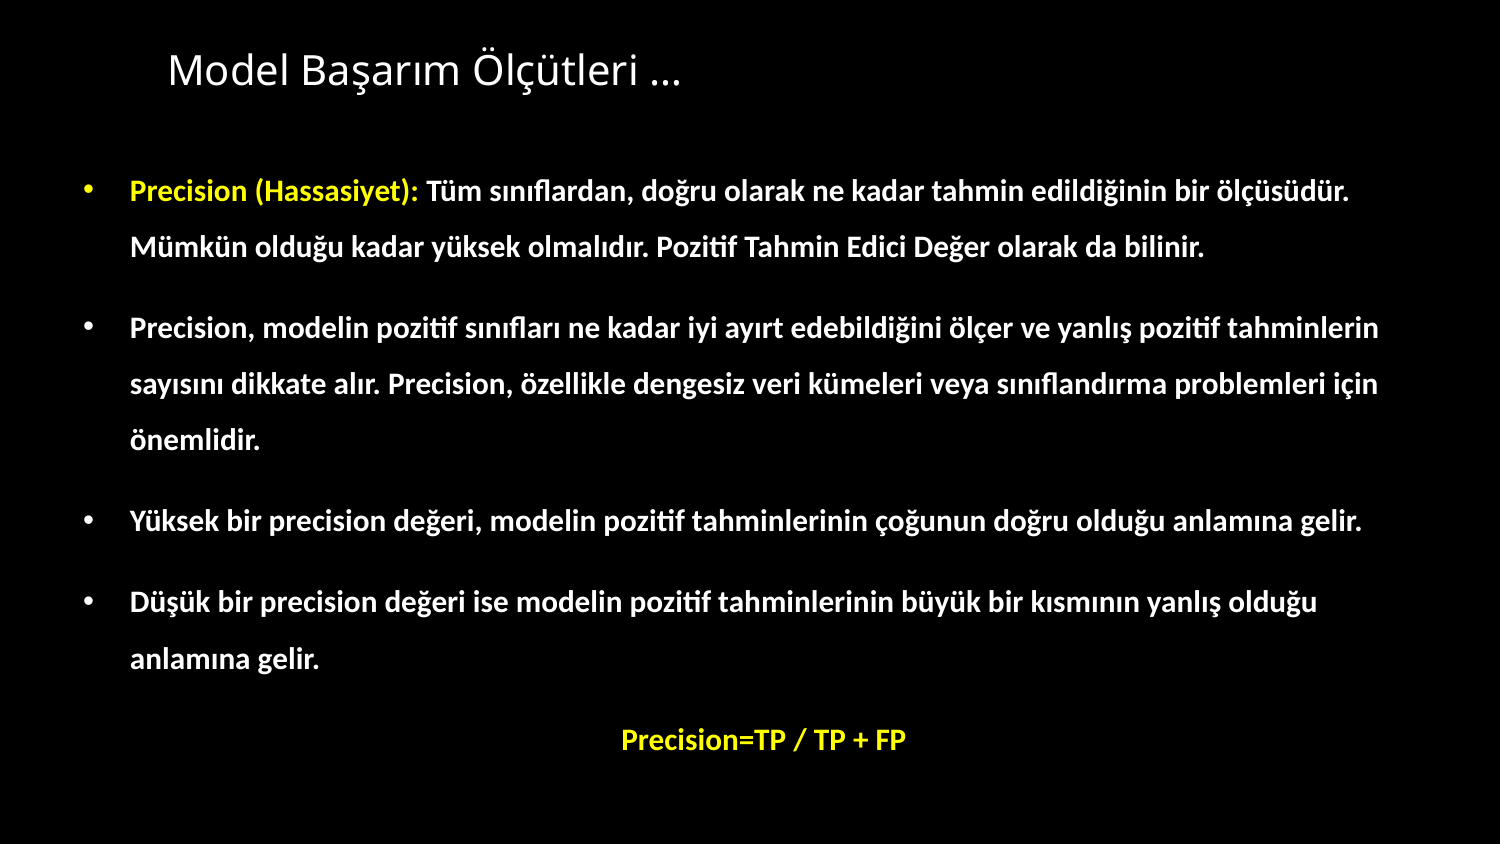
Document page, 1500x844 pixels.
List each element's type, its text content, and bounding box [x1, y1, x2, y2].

title Model Başarım Ölçütleri … [152, 0, 1338, 143]
text_box Precision (Hassasiyet): Tüm sınıflardan, doğru olarak ne kadar tahmin edildiğinin bir ölçüsüdür. Mümkün olduğu kadar yüksek olmalıdır. Pozitif Tahmin Edici Değer olarak da bilinir. Precision, modelin pozitif sınıfları ne kadar iyi ayırt edebildiğini ölçer ve yanlış pozitif tahminlerin sayısını dikkate alır. Precision, özellikle dengesiz veri kümeleri veya sınıflandırma problemleri için önemlidir. Yüksek bir precision değeri, modelin pozitif tahminlerinin çoğunun doğru olduğu anlamına gelir. Düşük bir precision değeri ise modelin pozitif tahminlerinin büyük bir kısmının yanlış olduğu anlamına gelir. Precision=TP / TP + FP [68, 143, 1461, 799]
